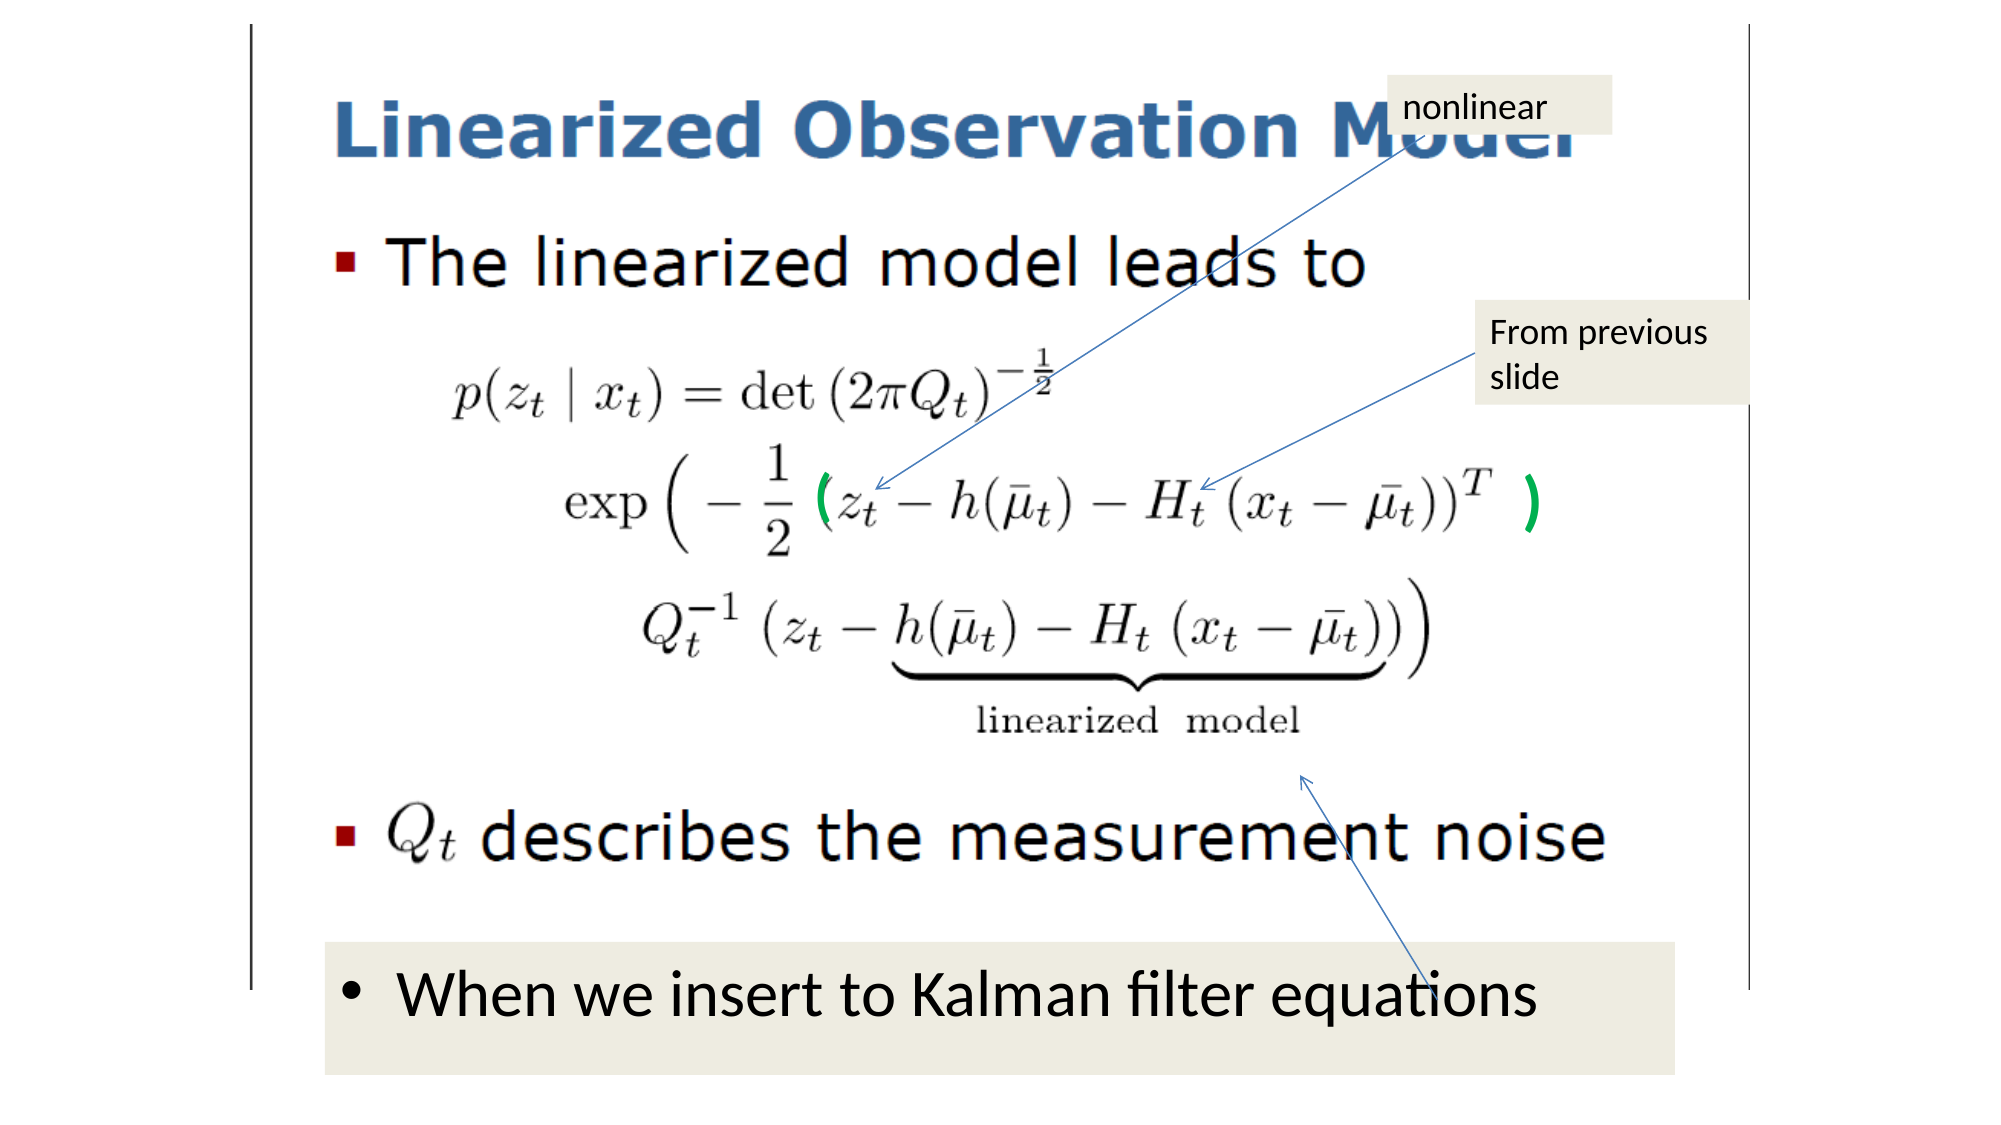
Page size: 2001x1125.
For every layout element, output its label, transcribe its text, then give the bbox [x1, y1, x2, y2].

text_box When we insert to Kalman filter equations [324, 998, 1675, 1075]
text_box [1299, 774, 1438, 1001]
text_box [874, 135, 1426, 490]
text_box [1429, 352, 1476, 490]
picture [249, 23, 1751, 990]
